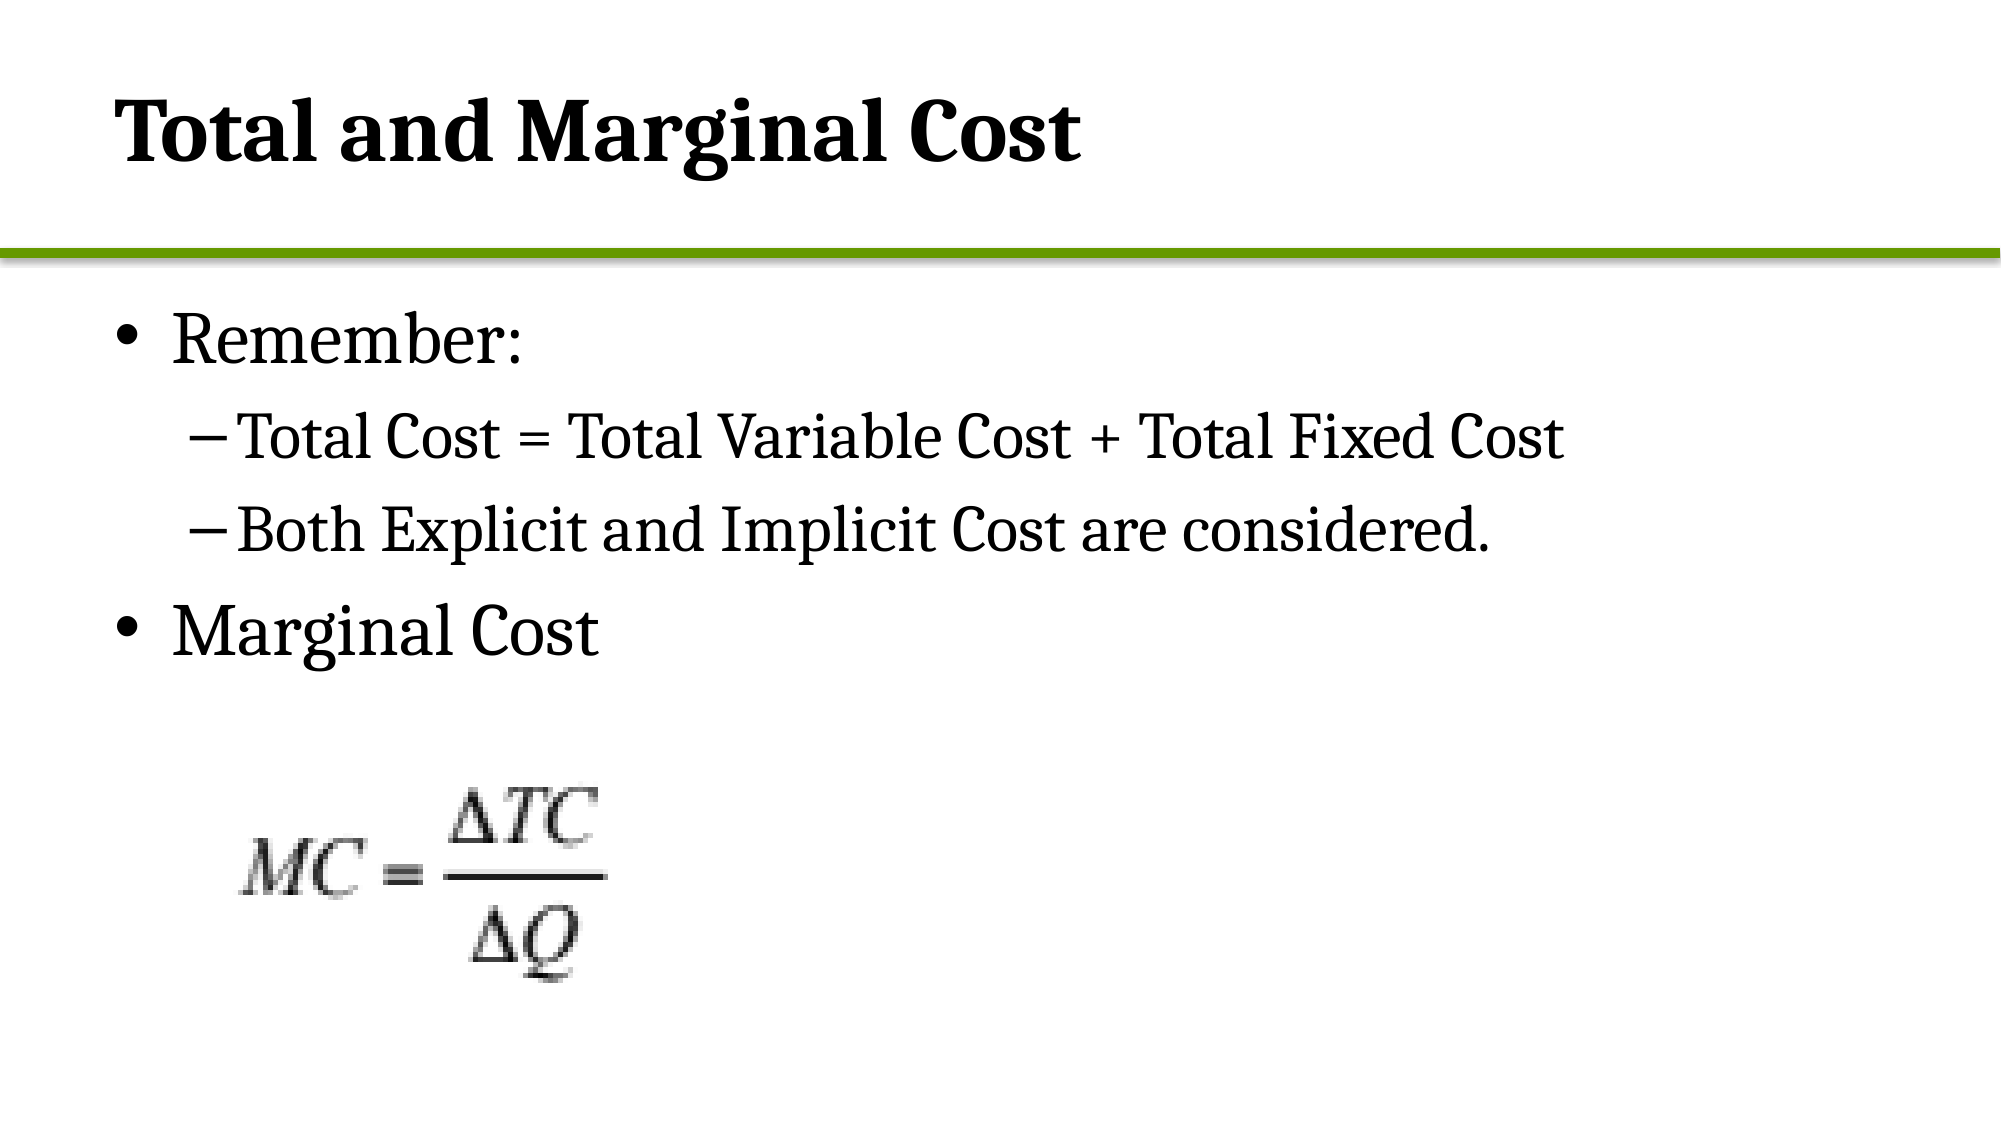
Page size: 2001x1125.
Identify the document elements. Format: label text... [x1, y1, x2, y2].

list Remember: Total Cost = Total Variable Cost + Total Fixed Cost Both Explicit and Implicit Cost are considered. Marginal Cost [99, 281, 1900, 1085]
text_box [227, 756, 619, 989]
title Total and Marginal Cost [99, 0, 1900, 251]
